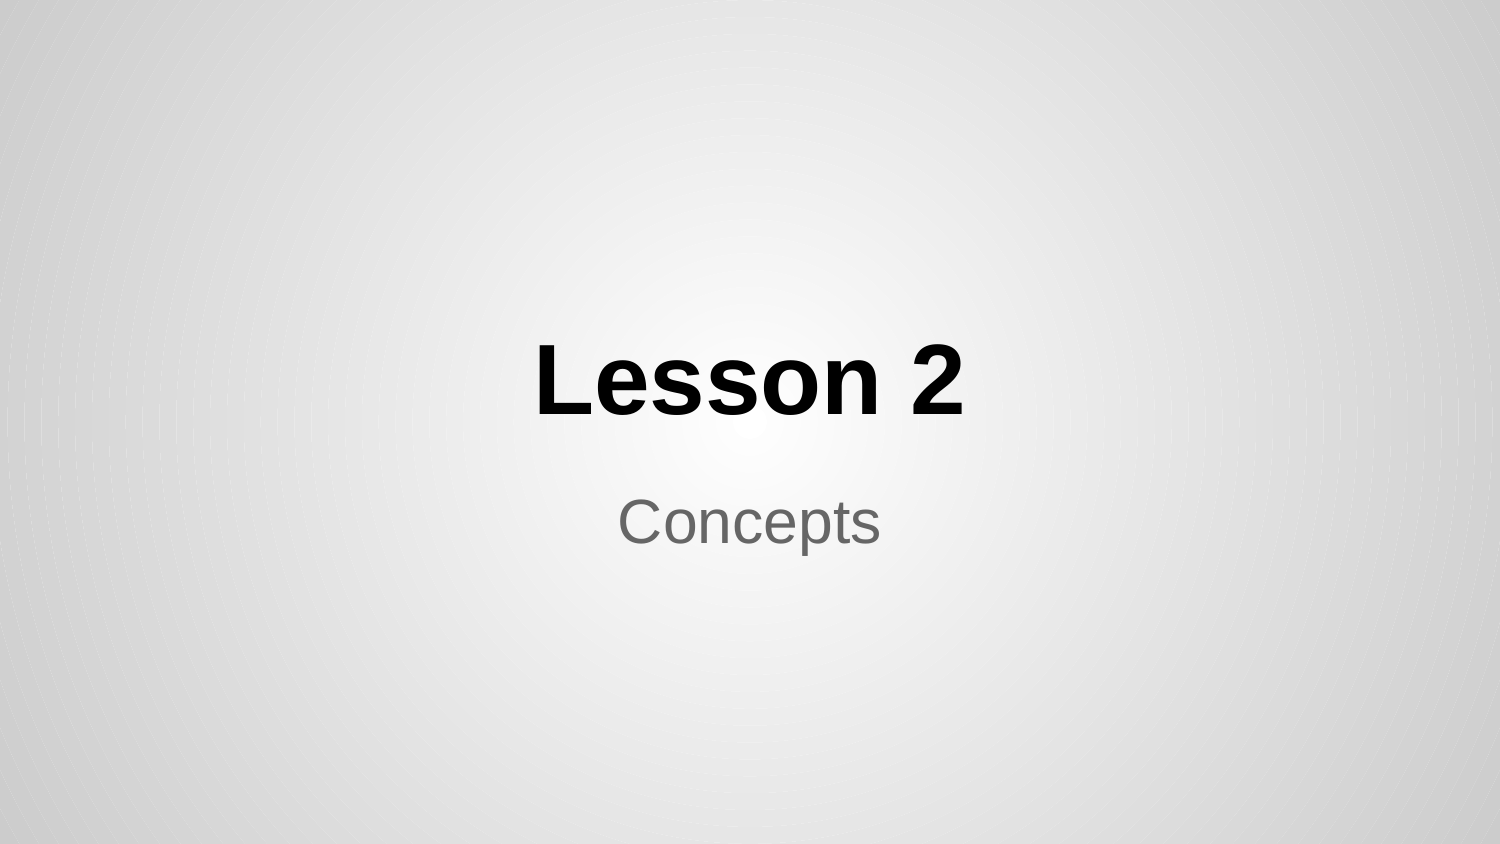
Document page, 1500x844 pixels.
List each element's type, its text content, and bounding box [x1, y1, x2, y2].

title Lesson 2 [112, 259, 1388, 450]
subtitle Concepts [112, 465, 1388, 595]
